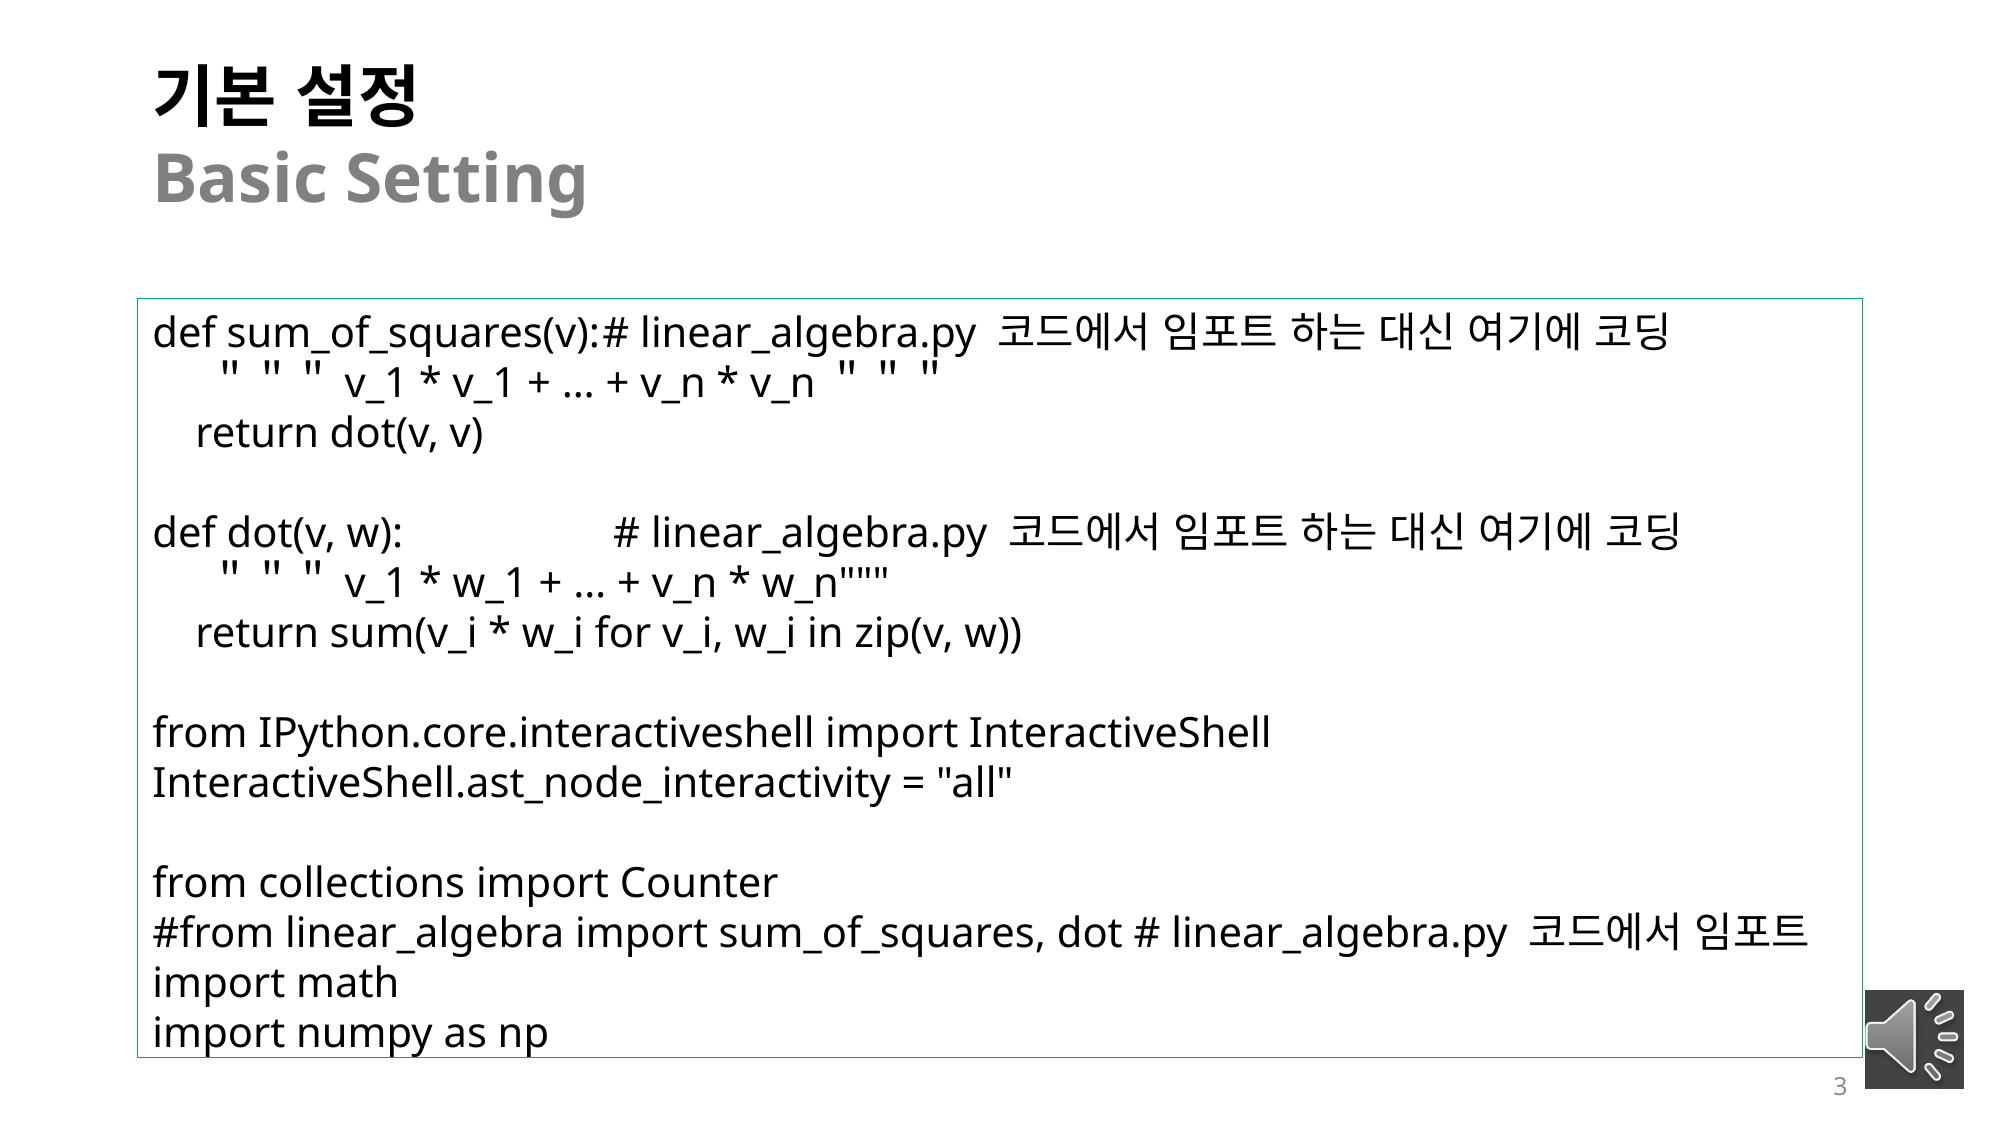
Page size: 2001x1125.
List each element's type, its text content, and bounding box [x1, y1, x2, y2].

title 기본 설정 Basic Setting [137, 45, 1863, 225]
slide_number 3 [1412, 1058, 1863, 1117]
text_box def sum_of_squares(v): # linear_algebra.py 코드에서 임포트 하는 대신 여기에 코딩 ＂＂＂v_1 * v_1 + … + v_n * v_n＂＂＂ return dot(v, v) def dot(v, w): # linear_algebra.py 코드에서 임포트 하는 대신 여기에 코딩 ＂＂＂v_1 * w_1 + … + v_n * w_n""" return sum(v_i * w_i for v_i, w_i in zip(v, w)) from IPython.core.interactiveshell import InteractiveShell InteractiveShell.ast_node_interactivity = "all" from collections import Counter #from linear_algebra import sum_of_squares, dot # linear_algebra.py 코드에서 임포트 import math import numpy as np [137, 298, 1863, 1058]
picture [1864, 989, 1965, 1090]
